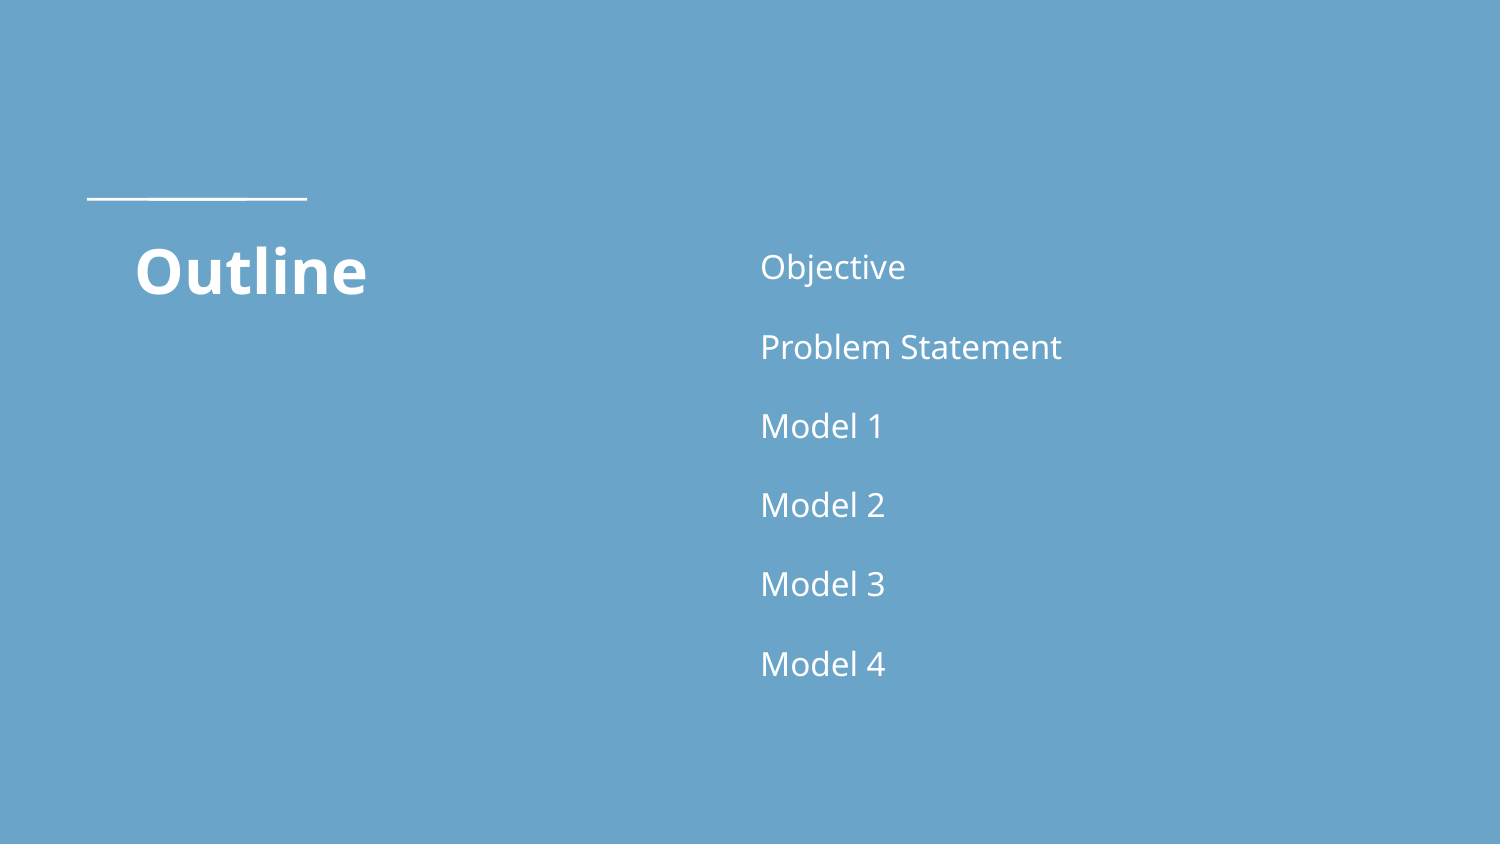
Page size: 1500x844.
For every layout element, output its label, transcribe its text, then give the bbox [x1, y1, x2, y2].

title Outline [119, 216, 589, 466]
subtitle Objective Problem Statement Model 1 Model 2 Model 3 Model 4 [745, 225, 1415, 760]
